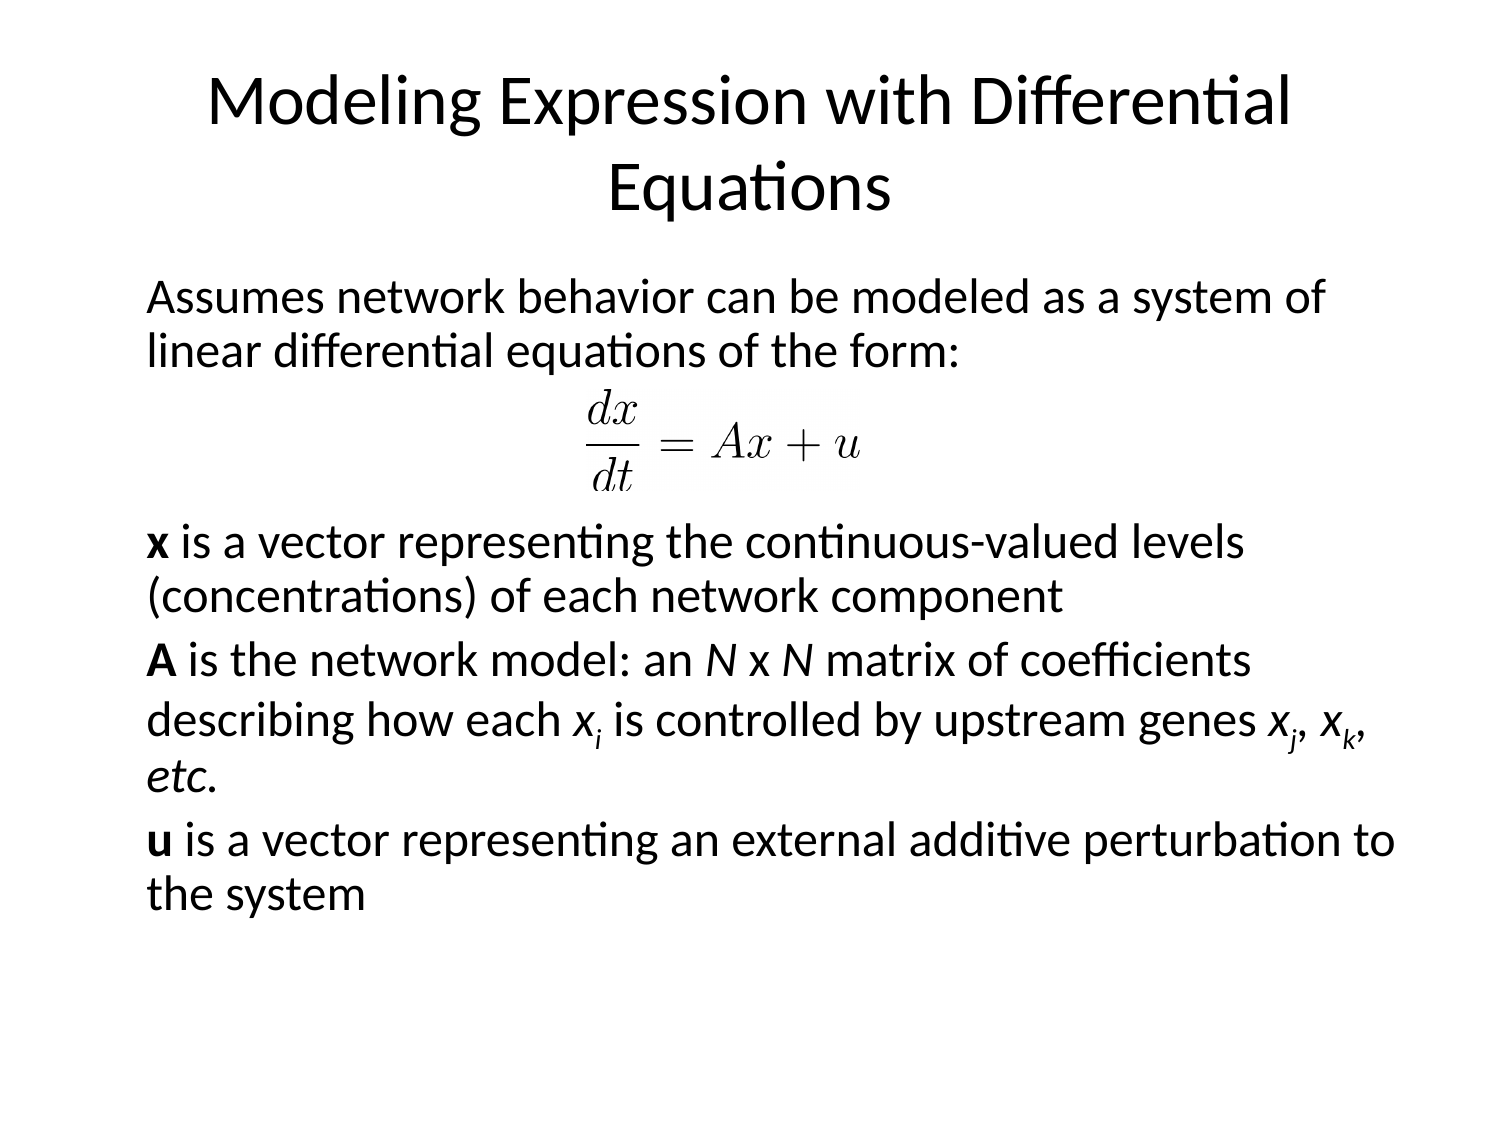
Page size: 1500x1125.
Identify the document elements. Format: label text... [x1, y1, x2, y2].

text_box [584, 385, 862, 495]
list Assumes network behavior can be modeled as a system of linear differential equations of the form: x is a vector representing the continuous-valued levels (concentrations) of each network component A is the network model: an N x N matrix of coefficients describing how each xi is controlled by upstream genes xj, xk, etc. u is a vector representing an external additive perturbation to the system [75, 262, 1425, 1005]
title Modeling Expression with Differential Equations [75, 45, 1425, 233]
